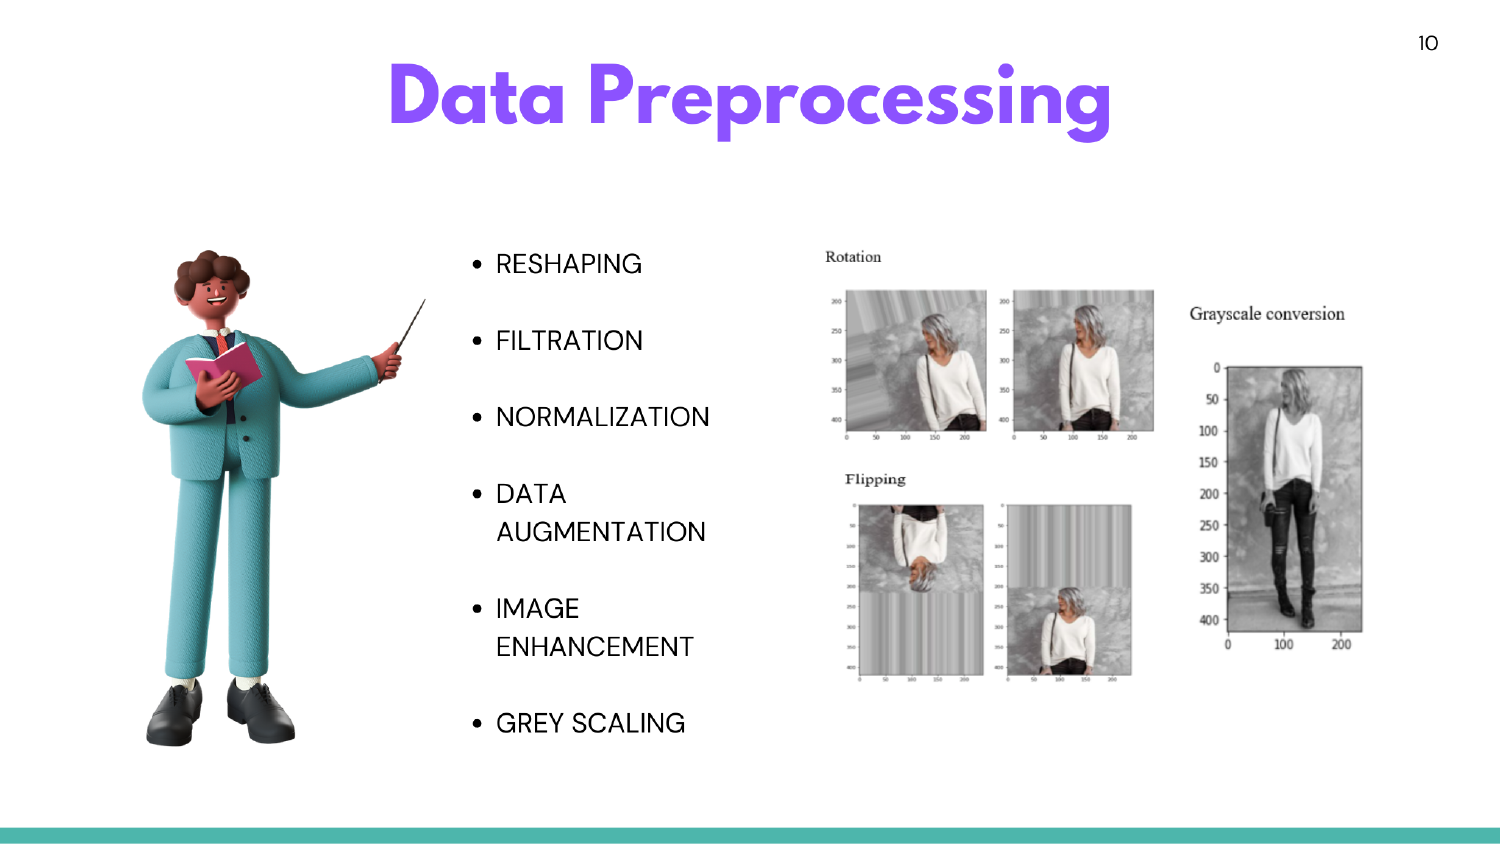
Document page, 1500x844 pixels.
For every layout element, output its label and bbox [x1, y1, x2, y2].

picture [44, 24, 1456, 819]
